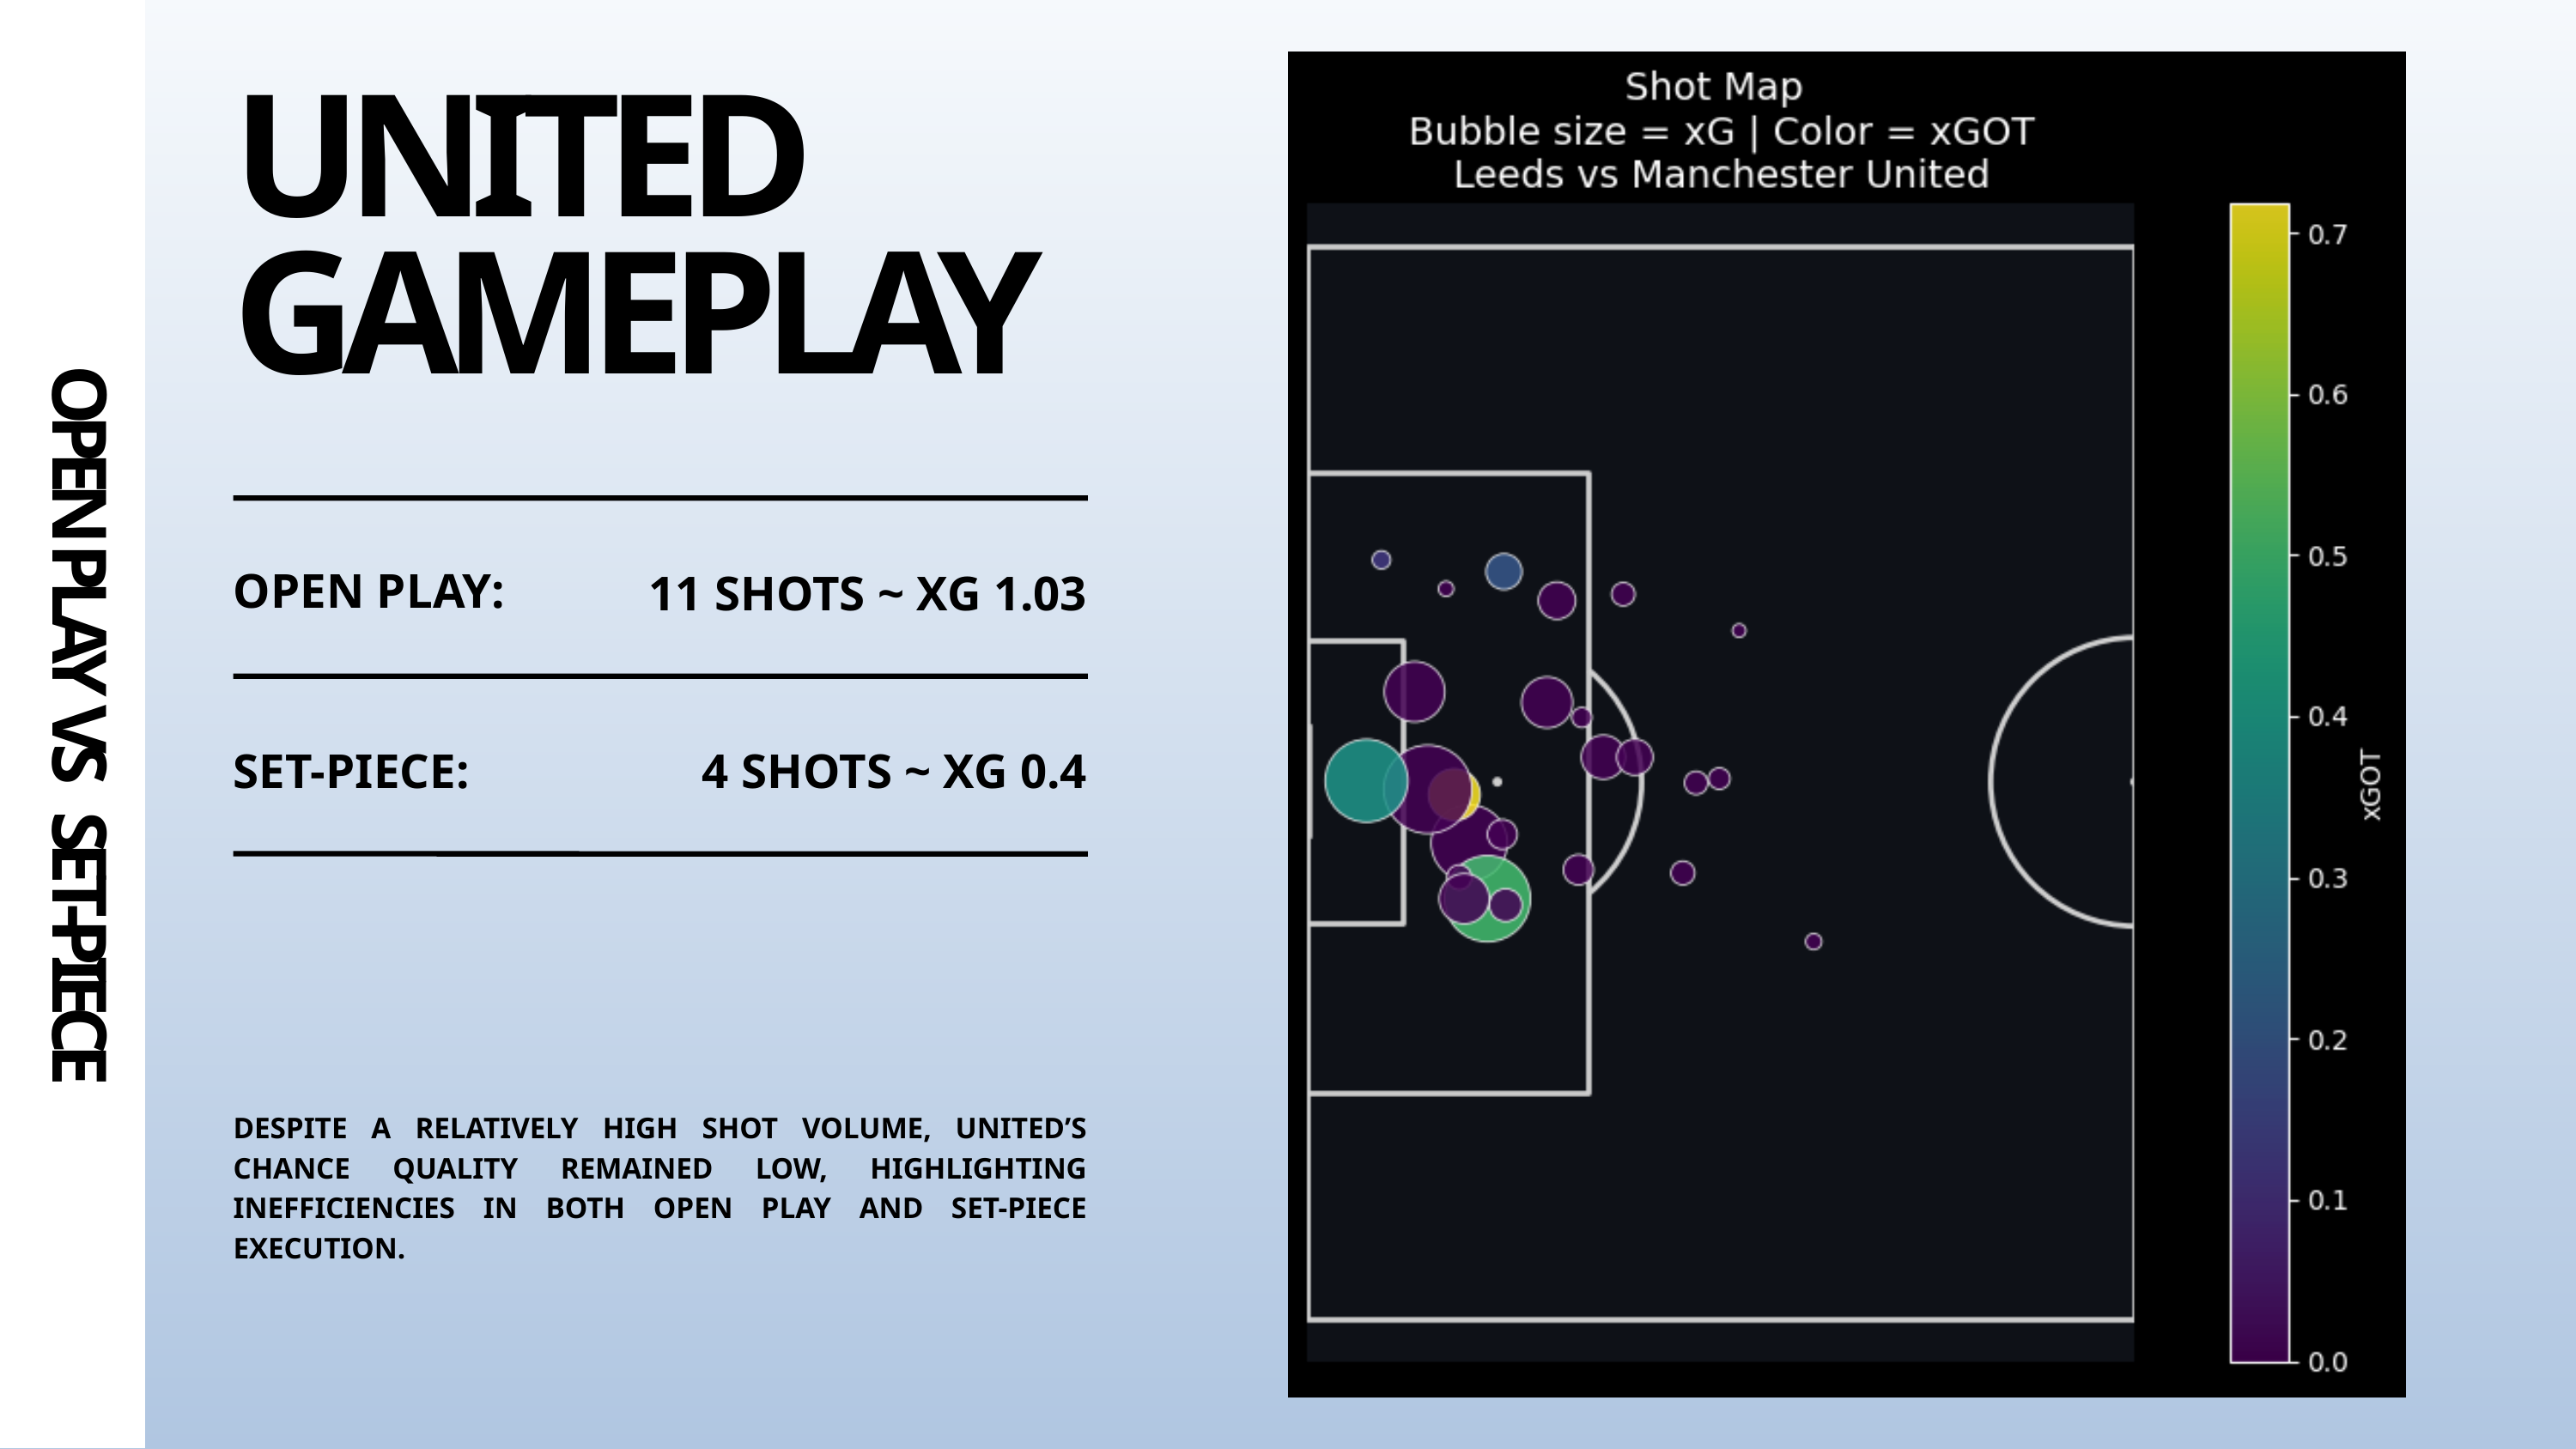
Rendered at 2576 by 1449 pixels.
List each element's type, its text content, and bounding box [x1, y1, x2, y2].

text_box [0, 0, 145, 1449]
text_box 4 SHOTS ~ XG 0.4 [301, 732, 1088, 798]
text_box SET-PIECE: [233, 731, 552, 798]
text_box OPEN PLAY: [233, 552, 579, 618]
picture [1287, 52, 2406, 1397]
text_box UNITED GAMEPLAY [233, 94, 1088, 408]
text_box DESPITE A RELATIVELY HIGH SHOT VOLUME, UNITED’S CHANCE QUALITY REMAINED LOW, HIGHLIGHTING INEFFICIENCIES IN BOTH OPEN PLAY AND SET-PIECE EXECUTION. [233, 1104, 1088, 1265]
text_box 11 SHOTS ~ XG 1.03 [250, 554, 1088, 620]
